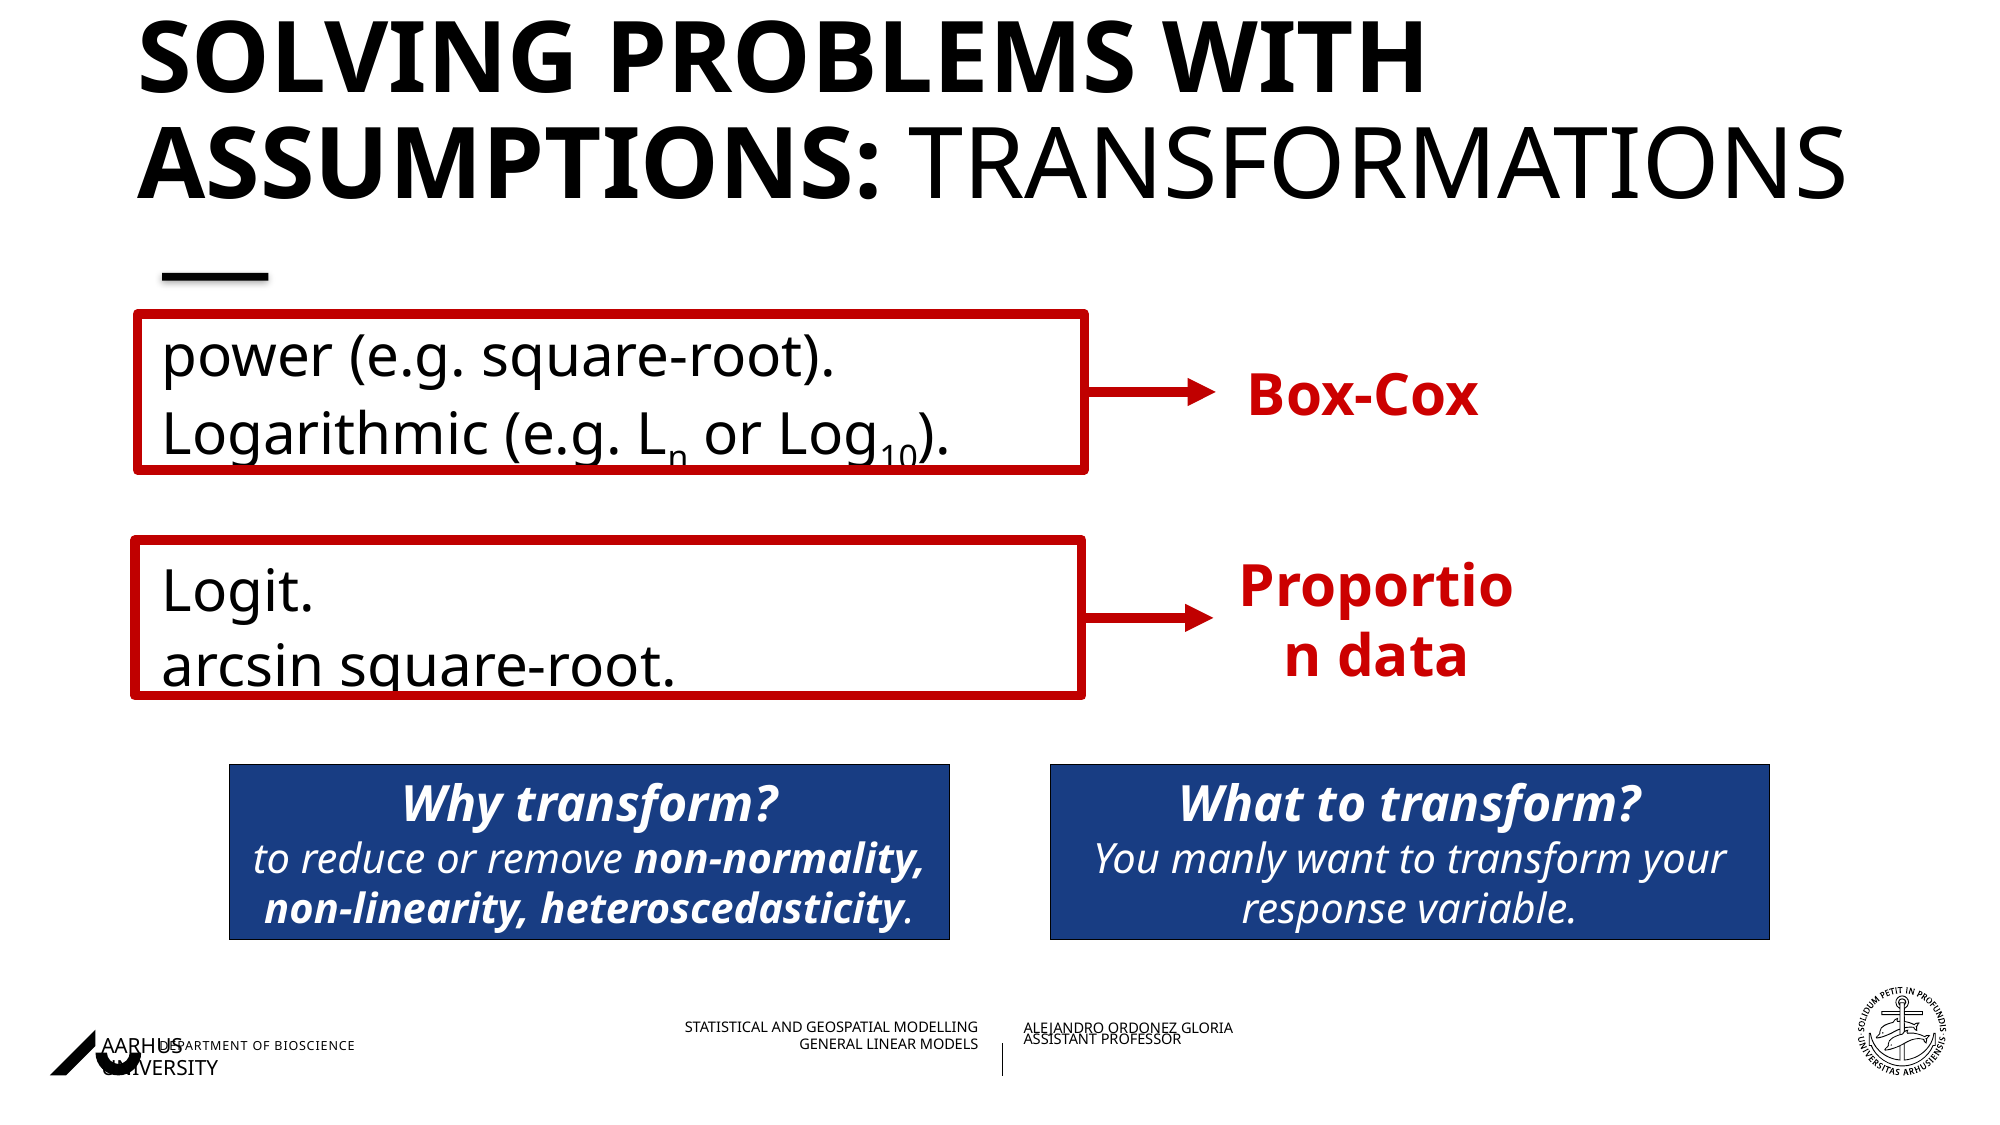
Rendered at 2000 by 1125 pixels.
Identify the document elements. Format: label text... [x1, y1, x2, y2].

title Solving problems with assumptions: Transformations [137, 1, 1863, 220]
list power (e.g. square-root). Logarithmic (e.g. Ln or Log10). Logit. arcsin square-root. [161, 321, 1839, 968]
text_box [137, 313, 1511, 471]
text_box What to transform? You manly want to transform your response variable. [1050, 764, 1770, 940]
text_box Why transform? to reduce or remove non-normality, non-linearity, heteroscedasticity. [229, 764, 950, 940]
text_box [134, 539, 1541, 696]
